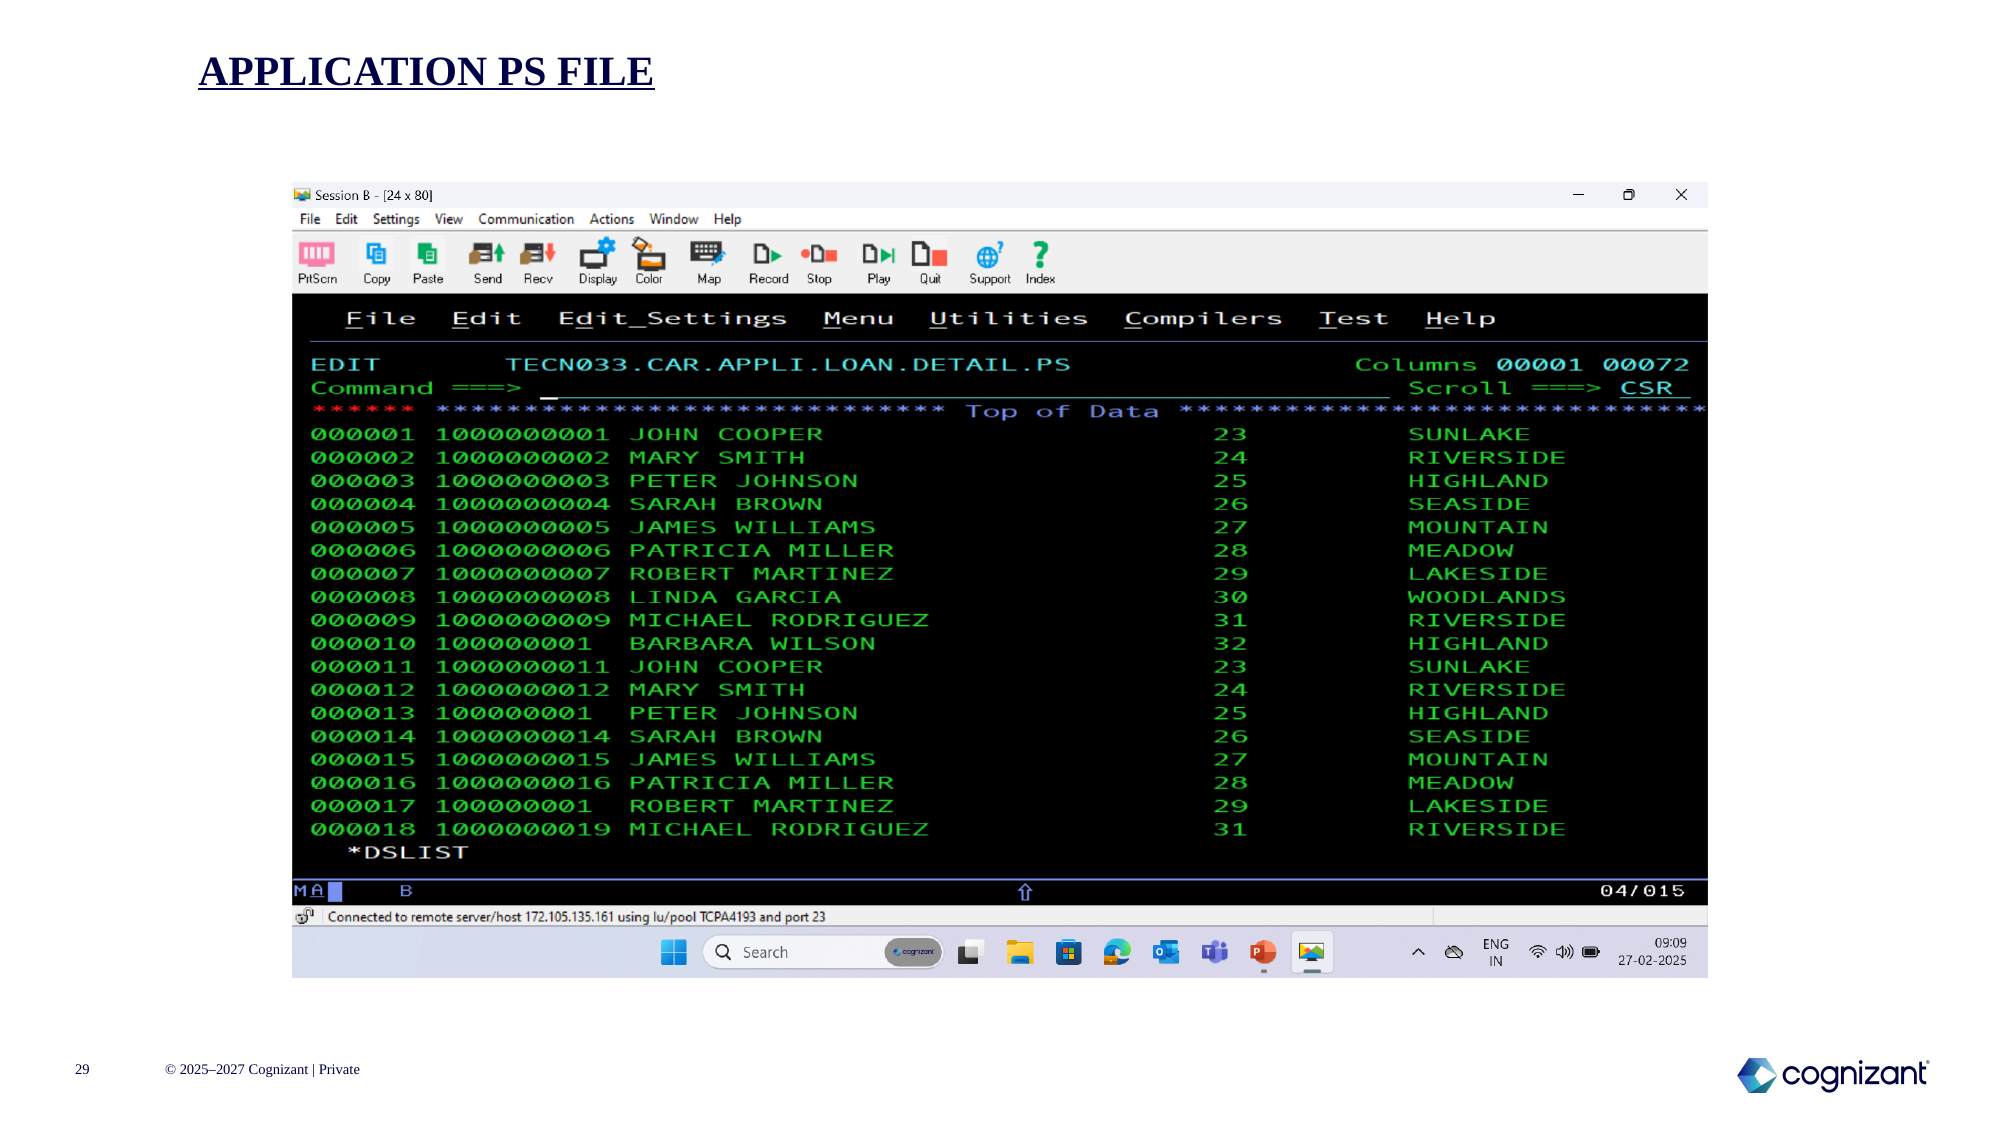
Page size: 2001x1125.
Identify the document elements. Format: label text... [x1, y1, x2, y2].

footer © 2025–2027 Cognizant | Private [165, 1050, 456, 1088]
text_box APPLICATION PS FILE [198, 49, 1408, 95]
picture [292, 181, 1708, 979]
slide_number 29 [75, 1050, 135, 1088]
picture [1737, 1058, 1930, 1093]
